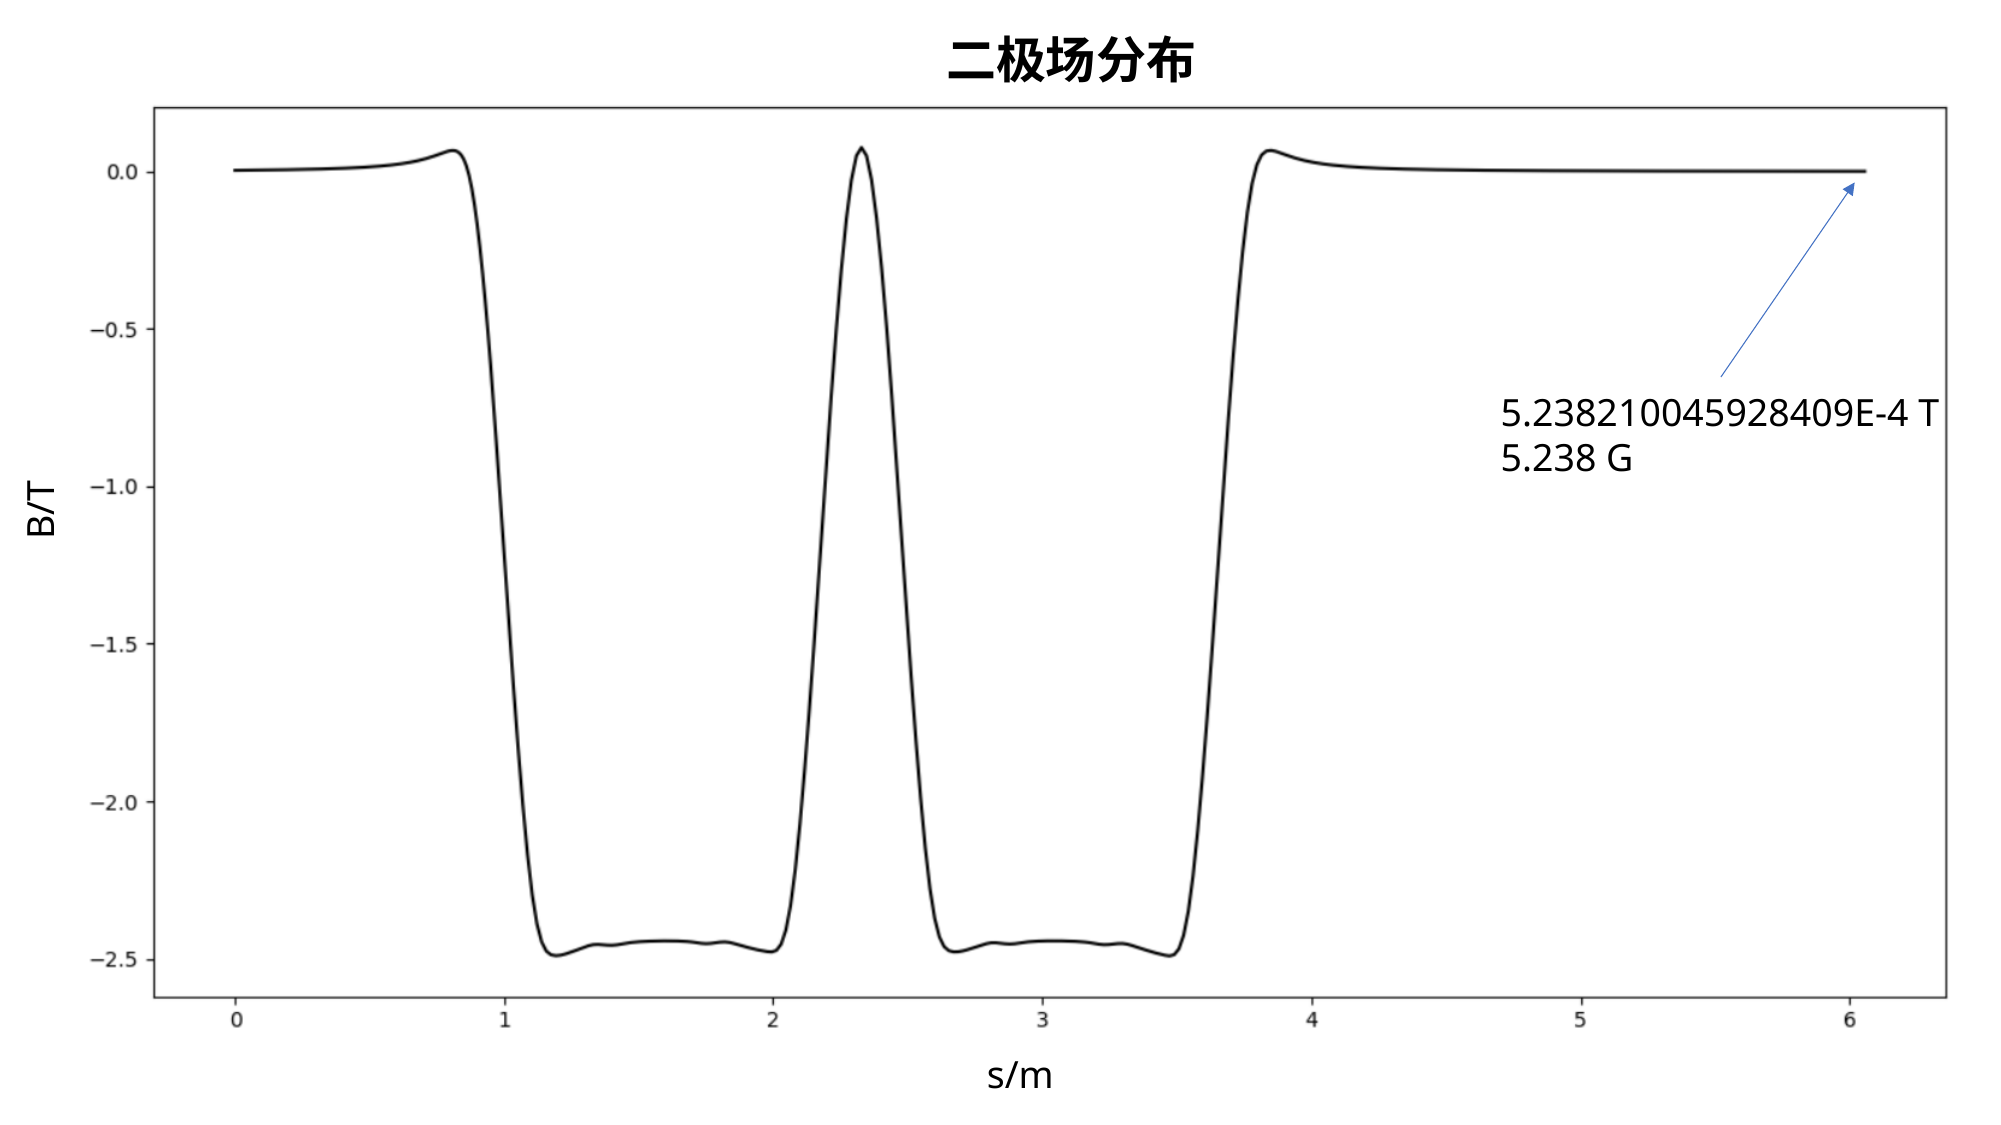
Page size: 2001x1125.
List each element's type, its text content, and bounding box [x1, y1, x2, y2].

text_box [1720, 182, 1855, 377]
text_box 二极场分布 [931, 21, 1211, 71]
text_box s/m [972, 1053, 1069, 1103]
picture [56, 71, 2000, 1053]
text_box B/T [9, 465, 56, 555]
